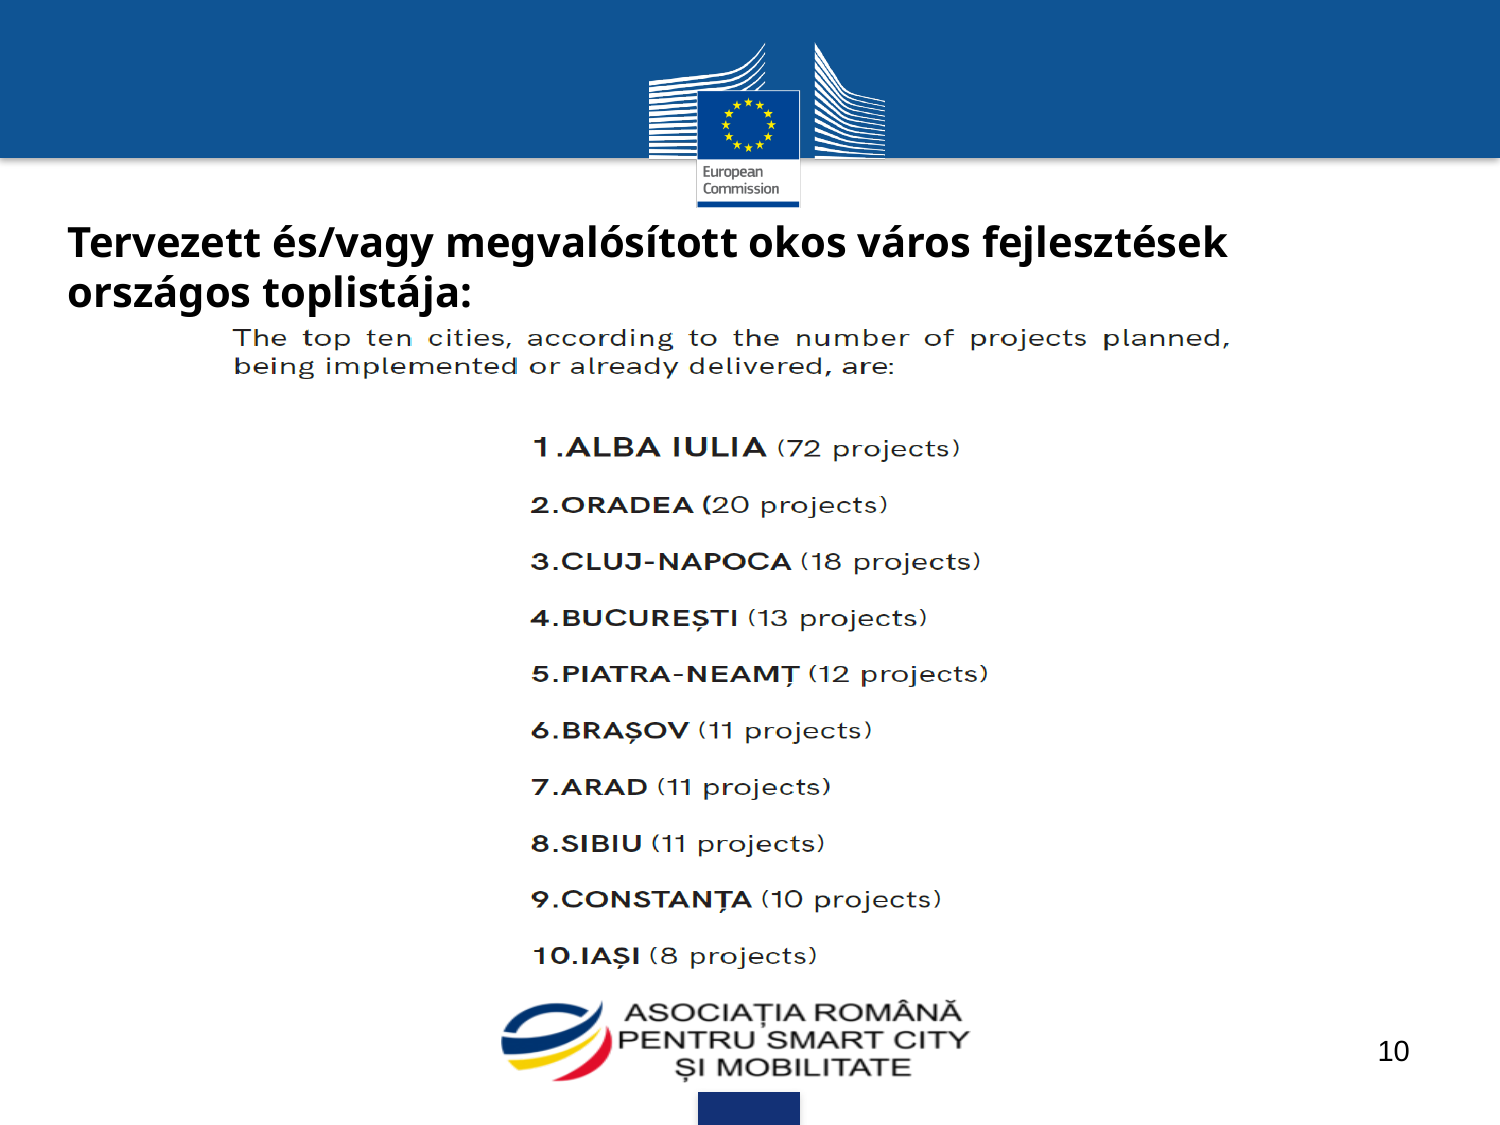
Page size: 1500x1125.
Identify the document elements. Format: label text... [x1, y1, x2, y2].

picture [220, 325, 1280, 977]
text_box Tervezett és/vagy megvalósított okos város fejlesztések országos toplistája: [53, 207, 1425, 368]
picture [649, 42, 885, 207]
picture [501, 999, 971, 1083]
slide_number 10 [1074, 1024, 1425, 1103]
